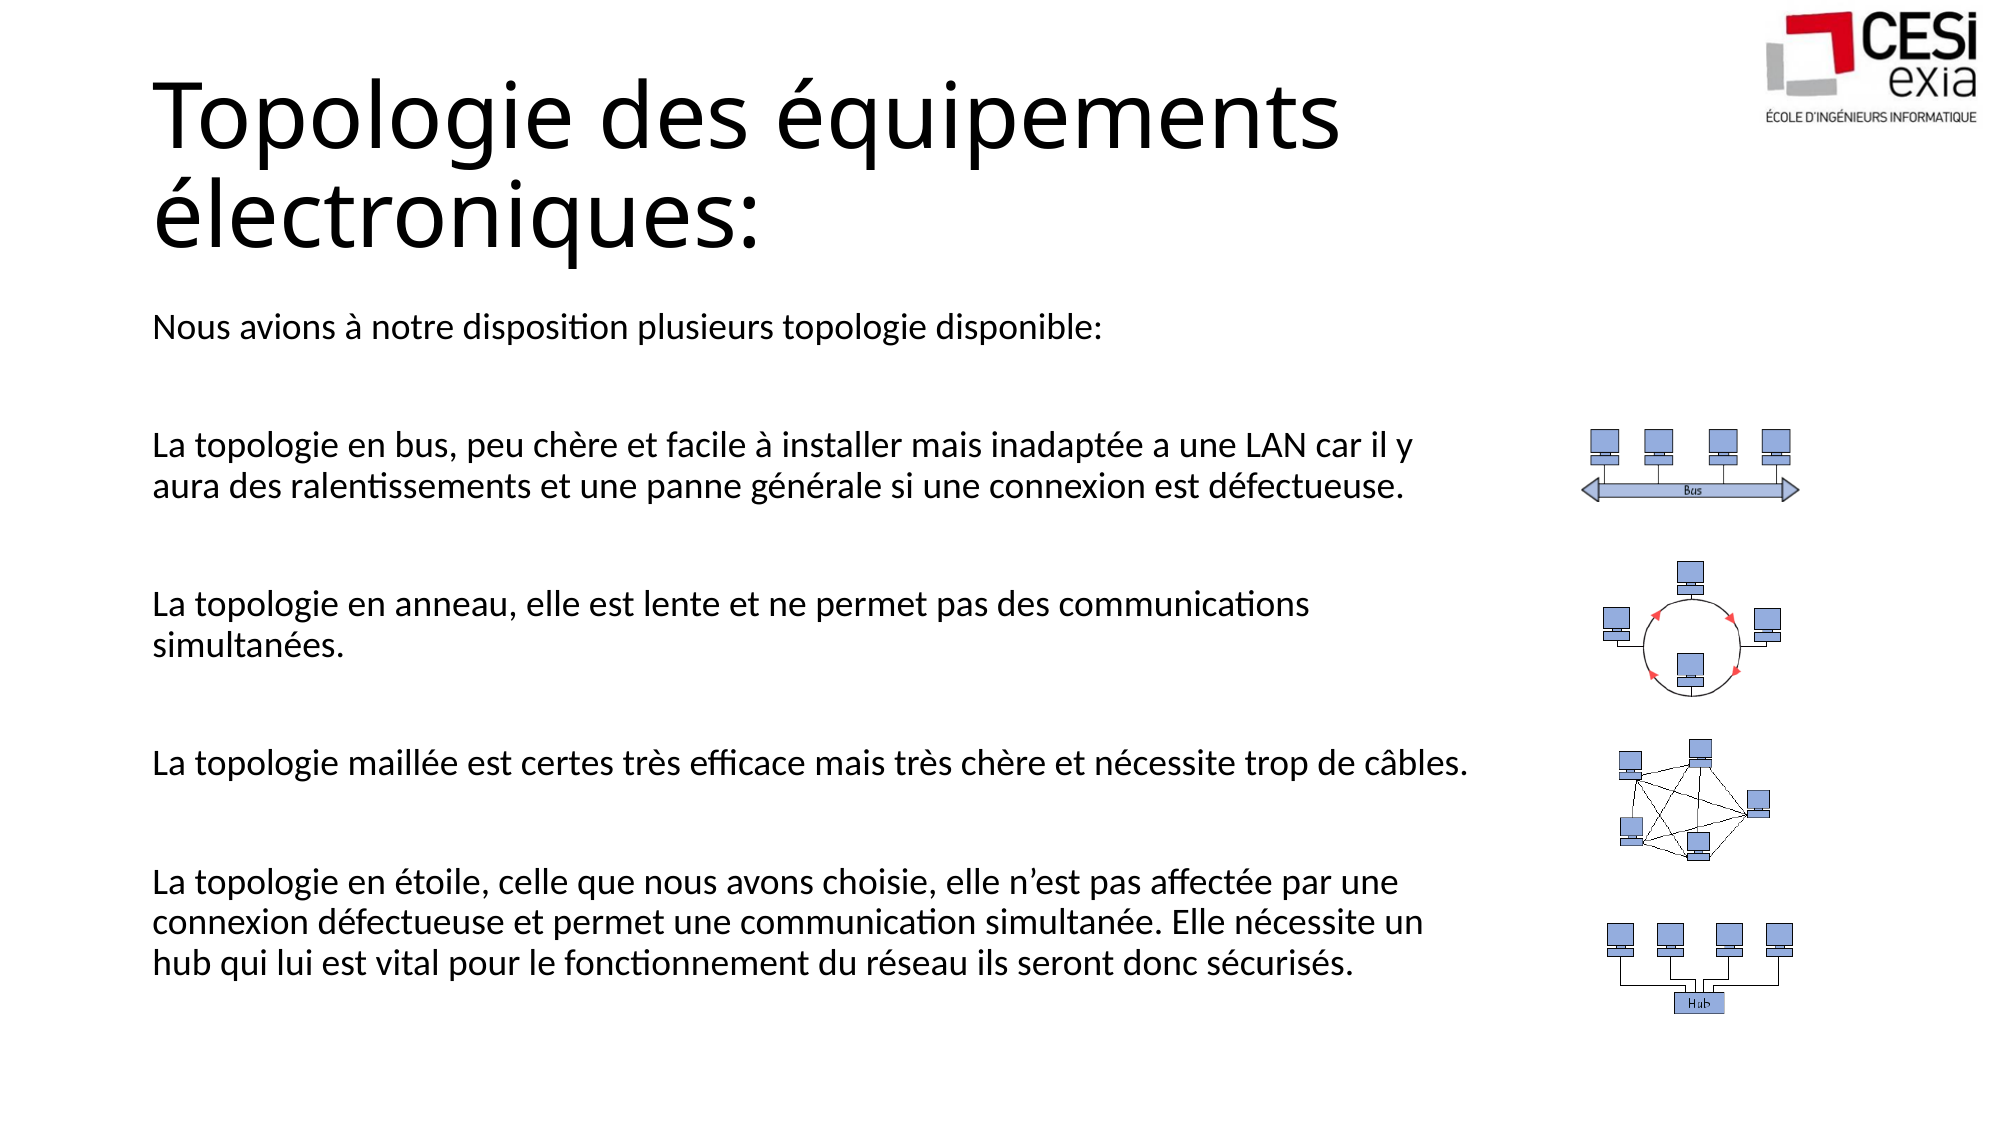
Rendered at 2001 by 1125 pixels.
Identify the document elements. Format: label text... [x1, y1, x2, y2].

list Nous avions à notre disposition plusieurs topologie disponible: La topologie en bus, peu chère et facile à installer mais inadaptée a une LAN car il y aura des ralentissements et une panne générale si une connexion est défectueuse. La topologie en anneau, elle est lente et ne permet pas des communications simultanées. La topologie maillée est certes très efficace mais très chère et nécessite trop de câbles. La topologie en étoile, celle que nous avons choisie, elle n’est pas affectée par une connexion défectueuse et permet une communication simultanée. Elle nécessite un hub qui lui est vital pour le fonctionnement du réseau ils seront donc sécurisés. [137, 299, 1497, 1014]
picture [1596, 722, 1785, 877]
picture [1595, 555, 1786, 700]
title Topologie des équipements électroniques: [137, 59, 1863, 278]
picture [1597, 920, 1801, 1014]
picture [1581, 428, 1800, 502]
picture [1748, 0, 2000, 133]
